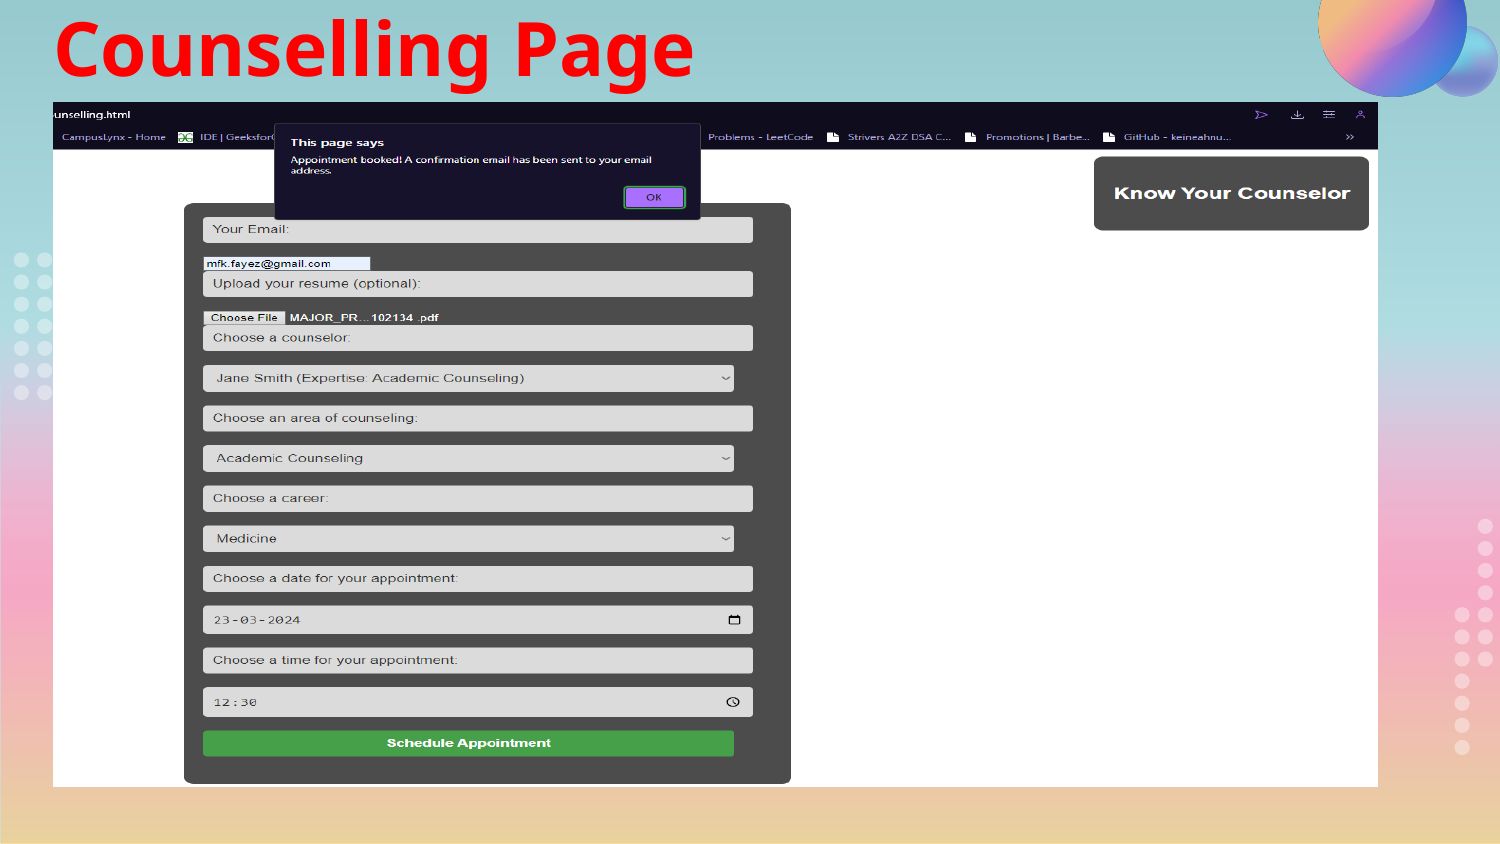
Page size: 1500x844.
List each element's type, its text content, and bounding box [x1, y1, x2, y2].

picture [0, 0, 1500, 844]
title Counselling Page [53, 0, 1317, 94]
